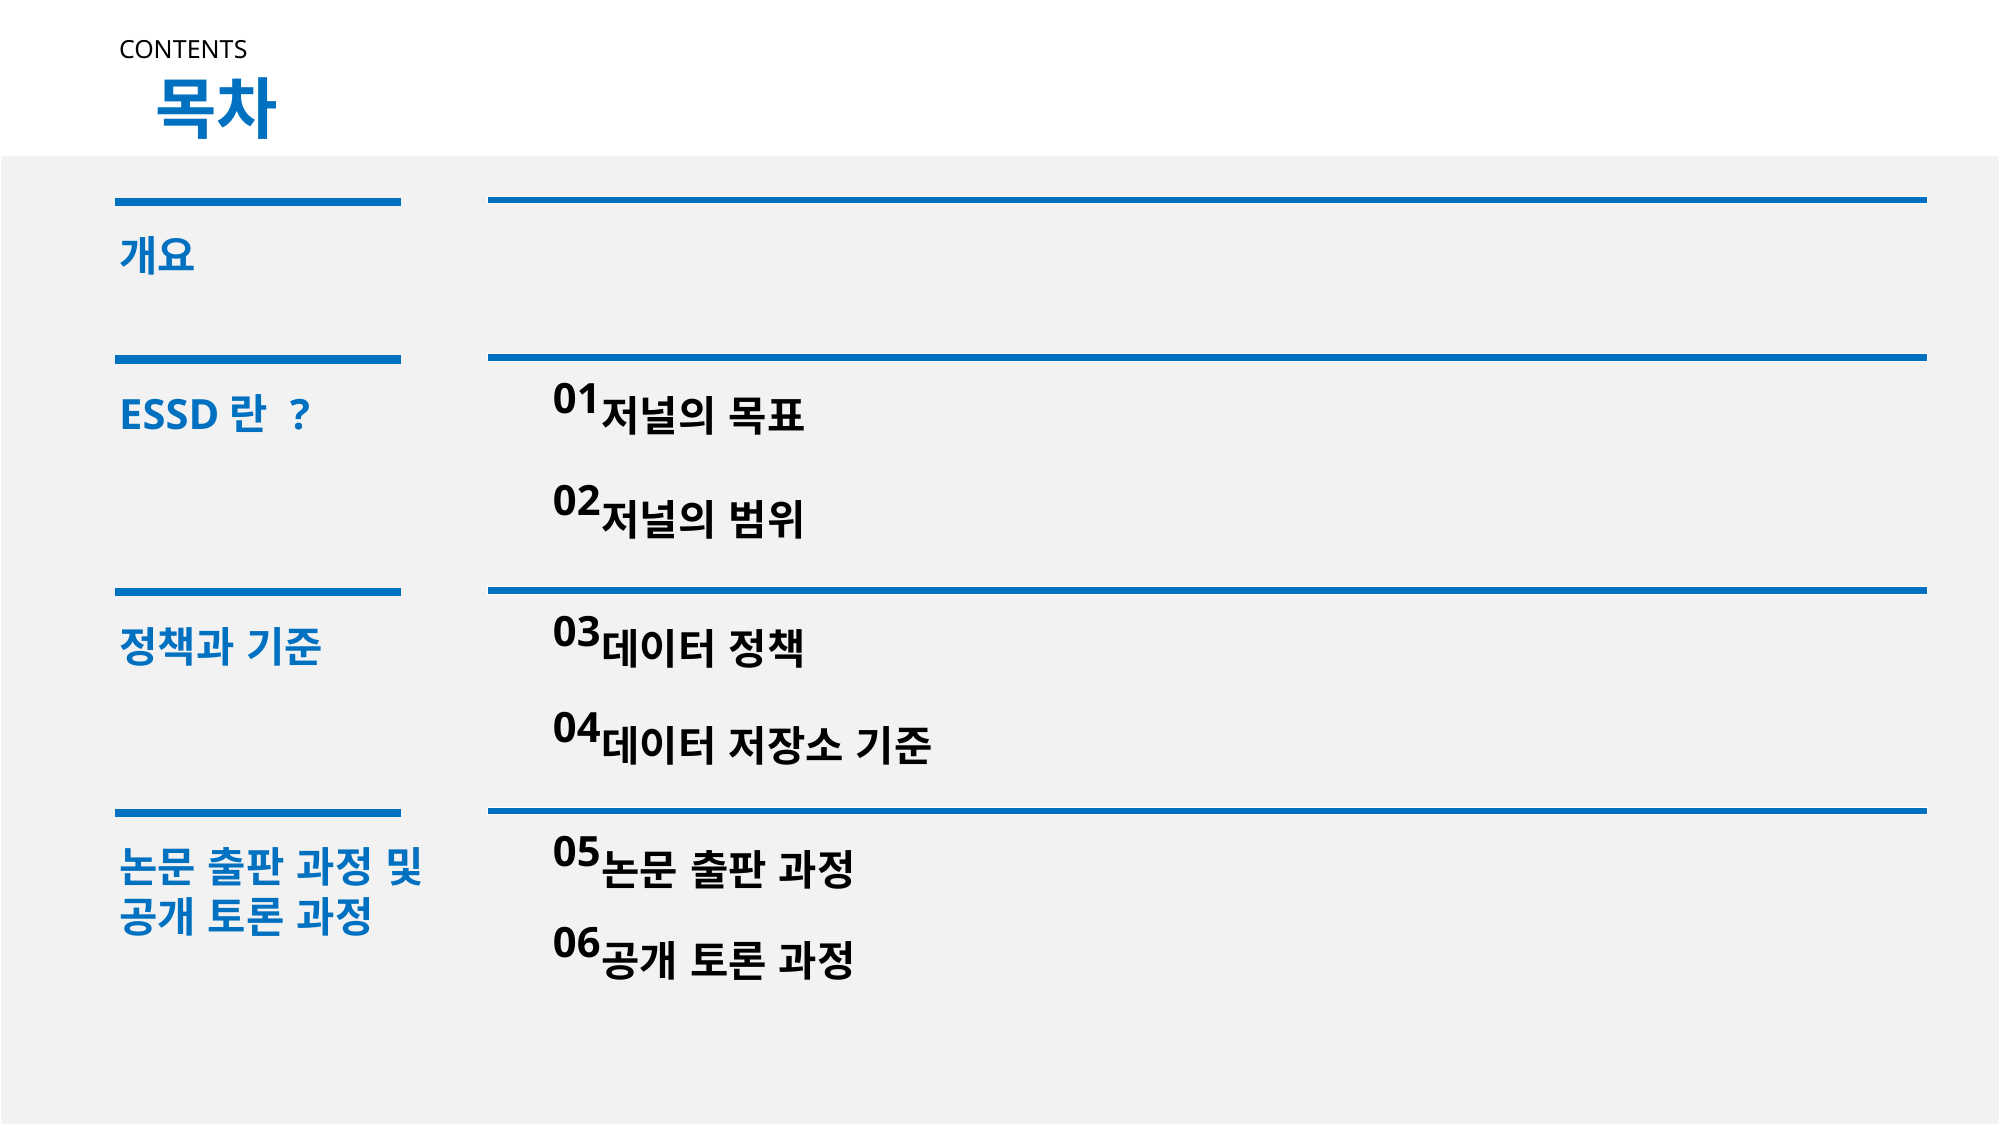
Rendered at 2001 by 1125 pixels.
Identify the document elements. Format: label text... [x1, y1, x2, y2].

text_box 02 [538, 466, 808, 531]
text_box 06 [538, 908, 673, 974]
text_box ESSD란 ? [104, 380, 390, 446]
text_box 01 [538, 364, 808, 429]
text_box 저널의 목표 [586, 382, 2000, 447]
text_box 정책과 기준 [104, 613, 390, 678]
text_box 03 [538, 596, 673, 662]
text_box [115, 809, 401, 817]
text_box 05 [538, 817, 673, 883]
text_box [115, 588, 401, 596]
text_box [487, 196, 1928, 204]
text_box [487, 586, 1928, 595]
text_box 목차 [140, 59, 390, 154]
text_box 04 [538, 693, 673, 759]
text_box 공개 토론 과정 [586, 926, 2000, 992]
text_box 데이터 저장소 기준 [586, 711, 2000, 777]
text_box 저널의 범위 [586, 486, 2000, 552]
text_box [0, 154, 2000, 1125]
text_box [487, 353, 1928, 362]
text_box [487, 807, 1928, 815]
text_box 논문 출판 과정 [586, 835, 2000, 901]
text_box 개요 [104, 222, 390, 288]
text_box CONTENTS [104, 26, 390, 72]
text_box [115, 355, 401, 364]
text_box 데이터 정책 [586, 615, 2000, 680]
text_box [115, 198, 401, 206]
text_box 논문 출판 과정 및 공개 토론 과정 [104, 833, 488, 949]
